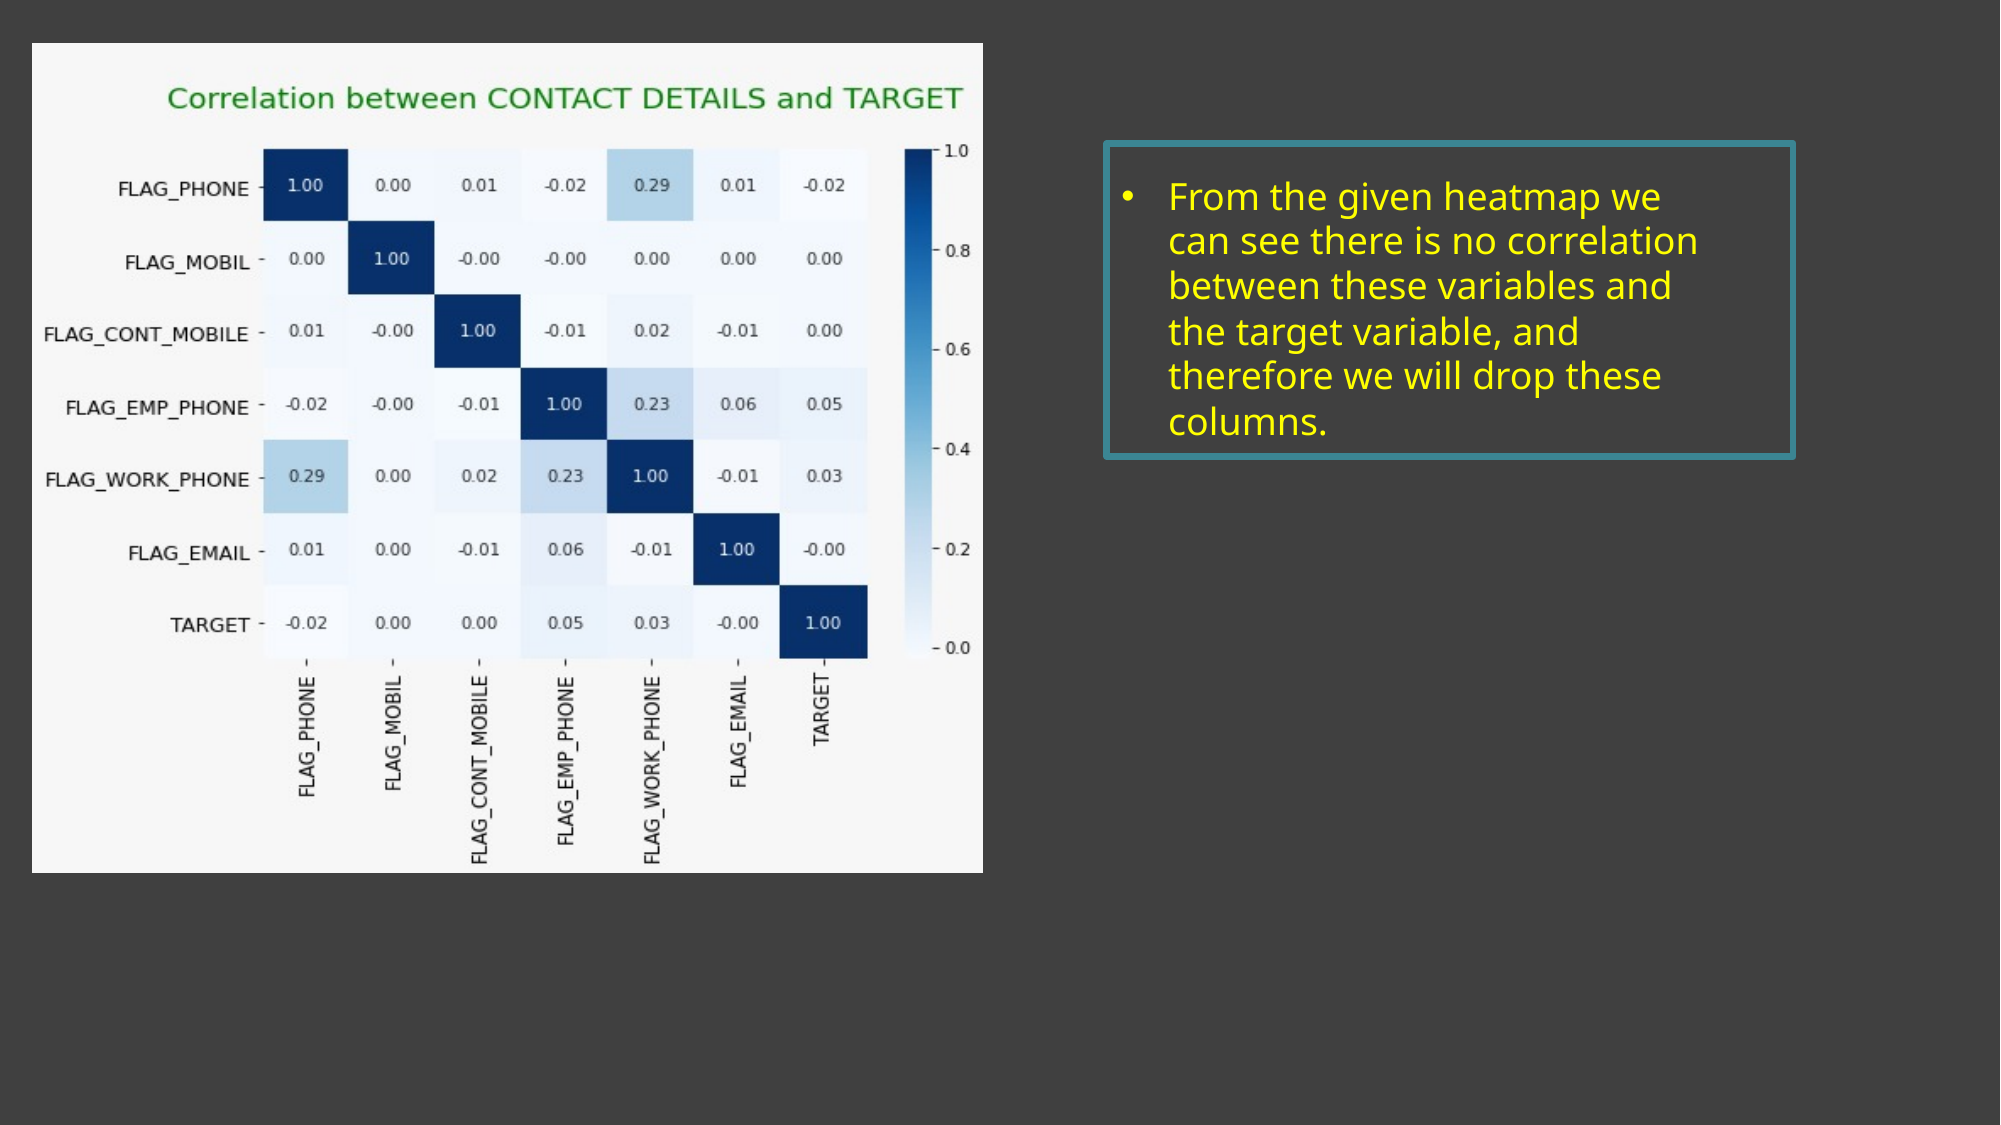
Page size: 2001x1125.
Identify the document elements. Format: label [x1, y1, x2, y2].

picture [32, 43, 983, 874]
text_box [1105, 142, 1794, 458]
